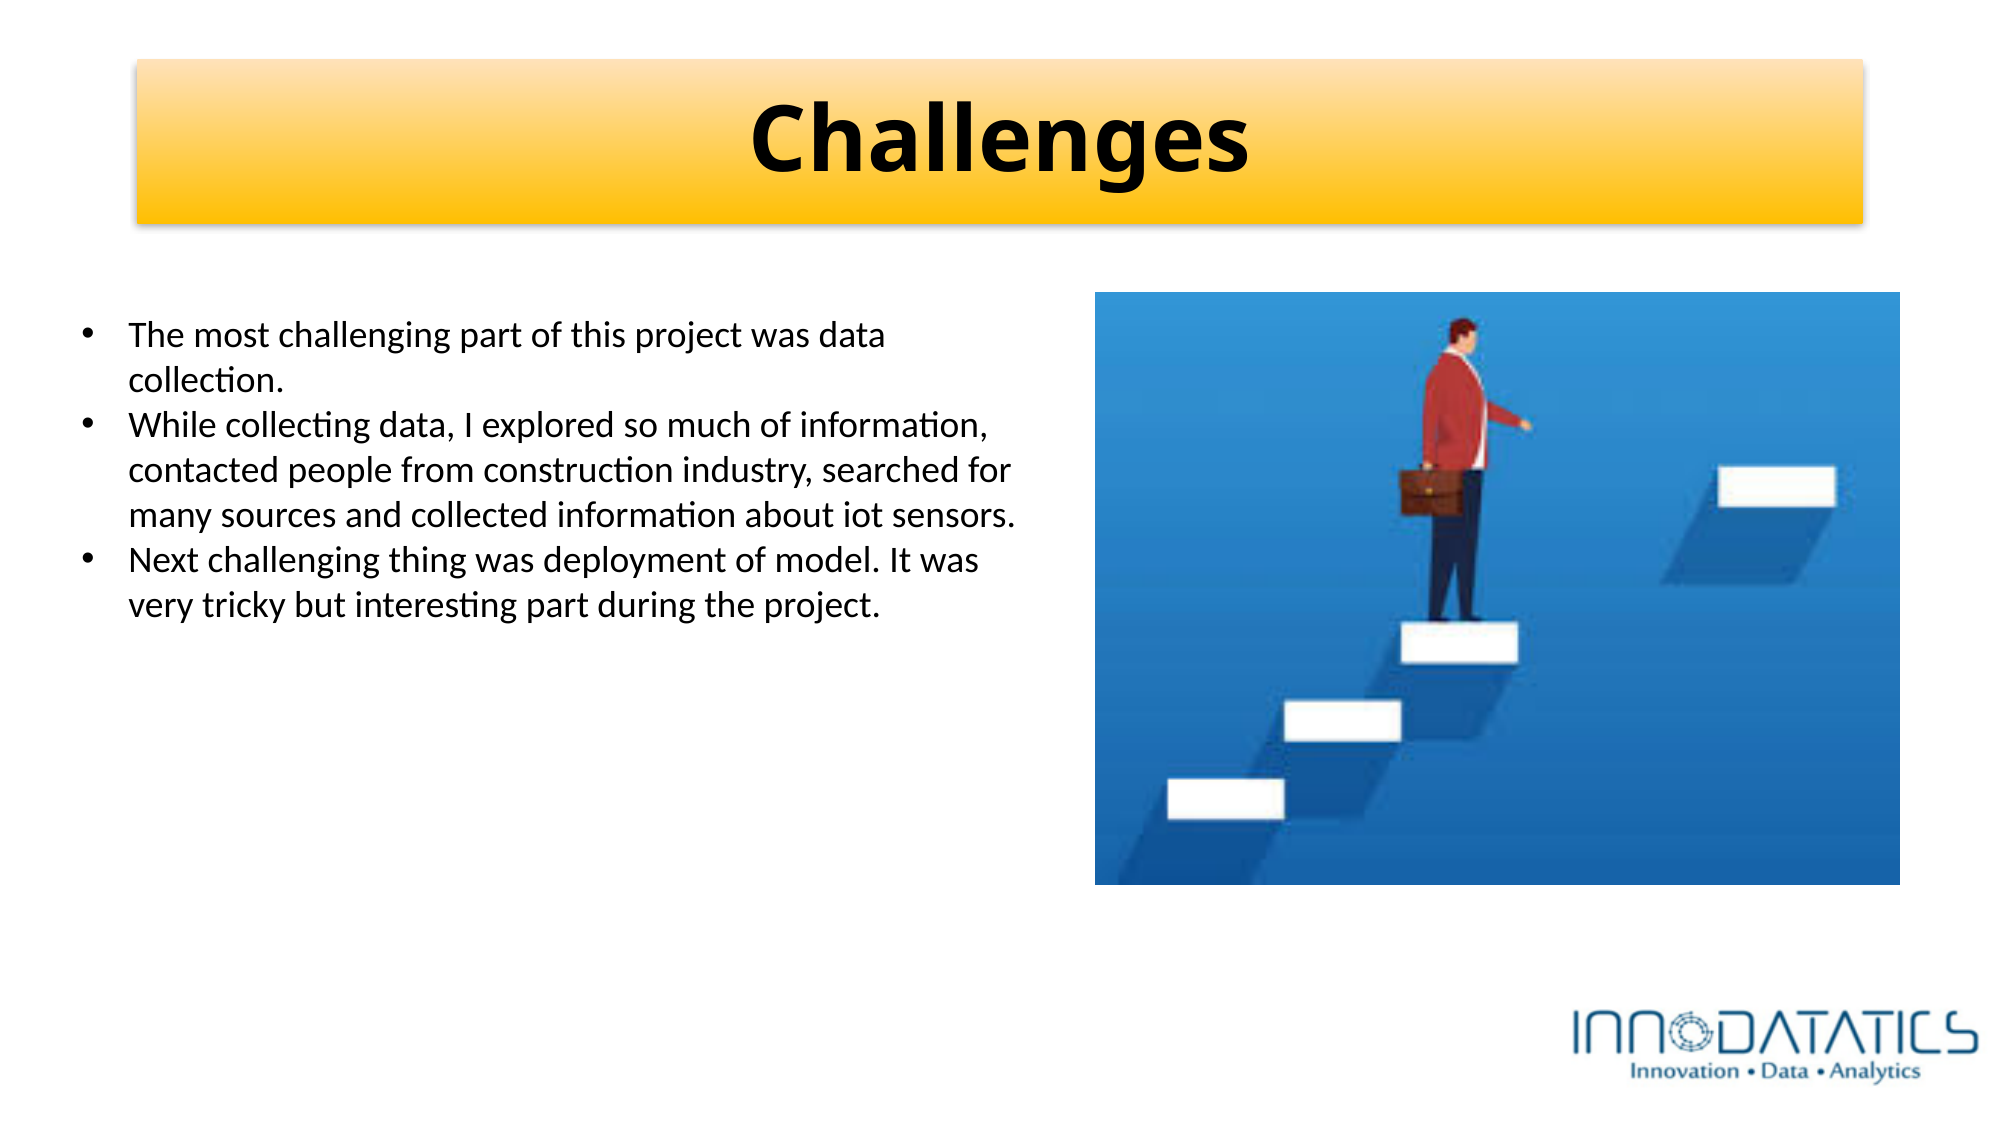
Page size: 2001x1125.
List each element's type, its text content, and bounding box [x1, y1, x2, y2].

picture [1571, 979, 1998, 1112]
picture [1095, 292, 1900, 885]
text_box The most challenging part of this project was data collection. While collecting data, I explored so much of information, contacted people from construction industry, searched for many sources and collected information about iot sensors. Next challenging thing was deployment of model. It was very tricky but interesting part during the project. [66, 302, 1066, 633]
title Challenges [137, 59, 1863, 224]
